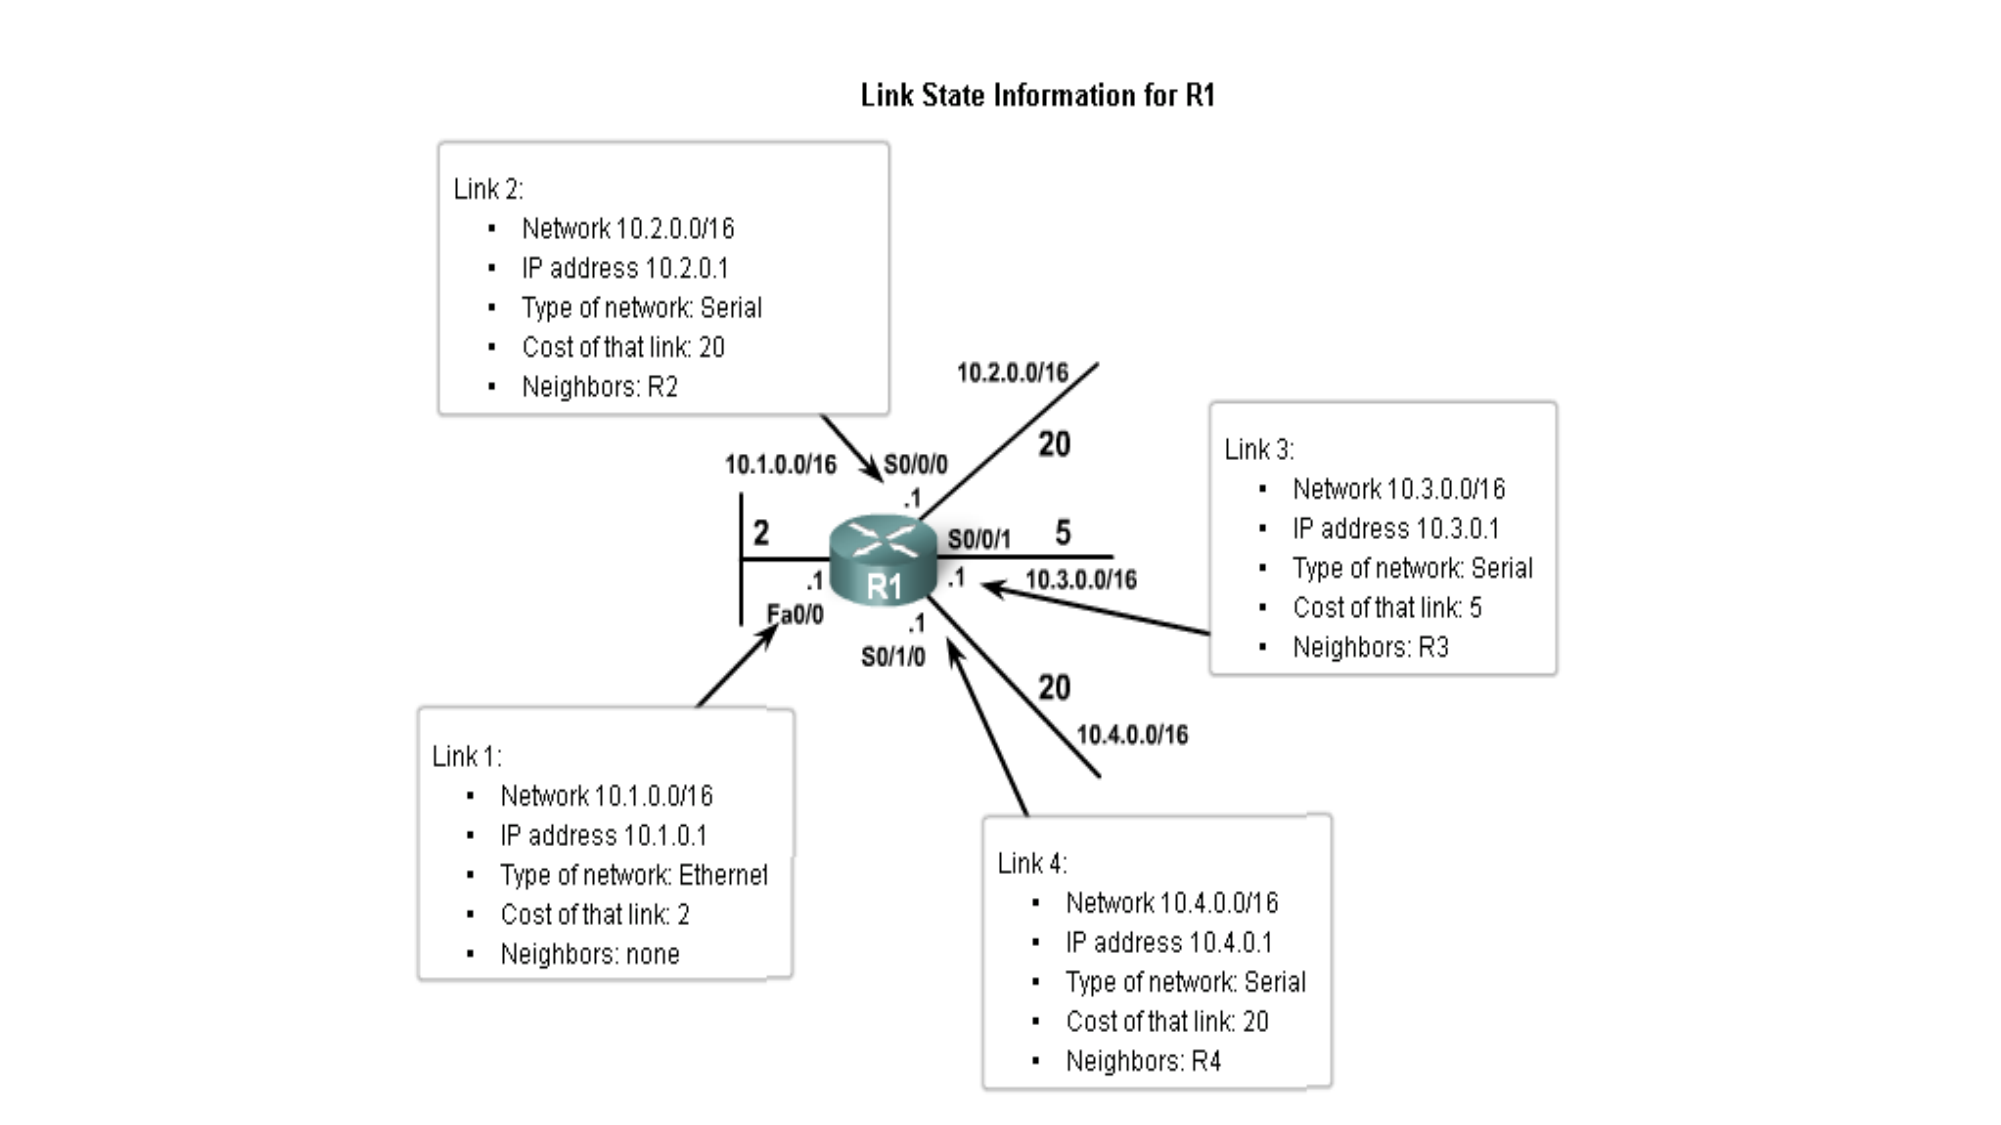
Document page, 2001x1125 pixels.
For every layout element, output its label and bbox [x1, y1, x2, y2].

picture [413, 67, 1587, 1125]
